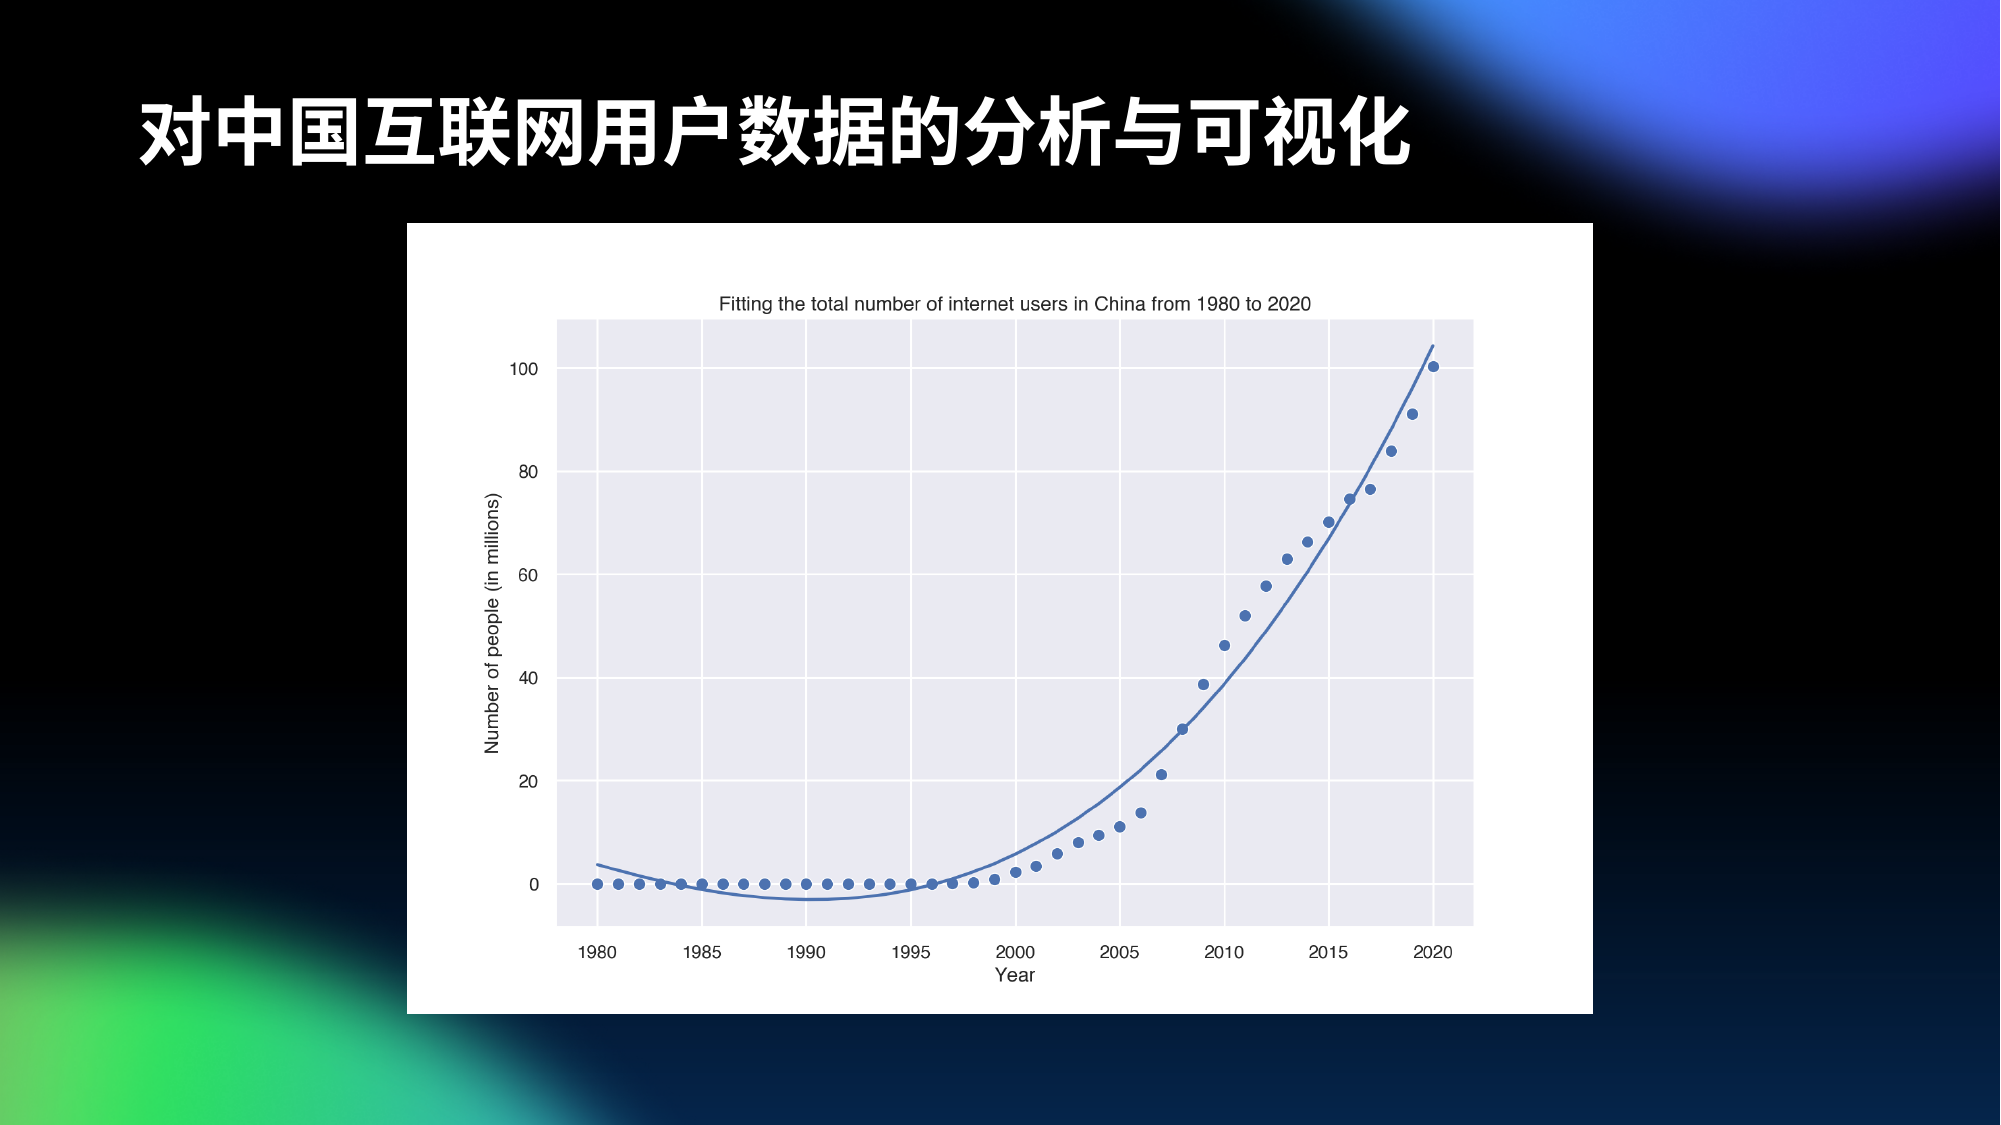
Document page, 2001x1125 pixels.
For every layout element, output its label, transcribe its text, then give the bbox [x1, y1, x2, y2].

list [407, 223, 1593, 1014]
title 对中国互联网用户数据的分析与可视化 [137, 59, 1863, 201]
picture [0, 0, 2000, 1125]
